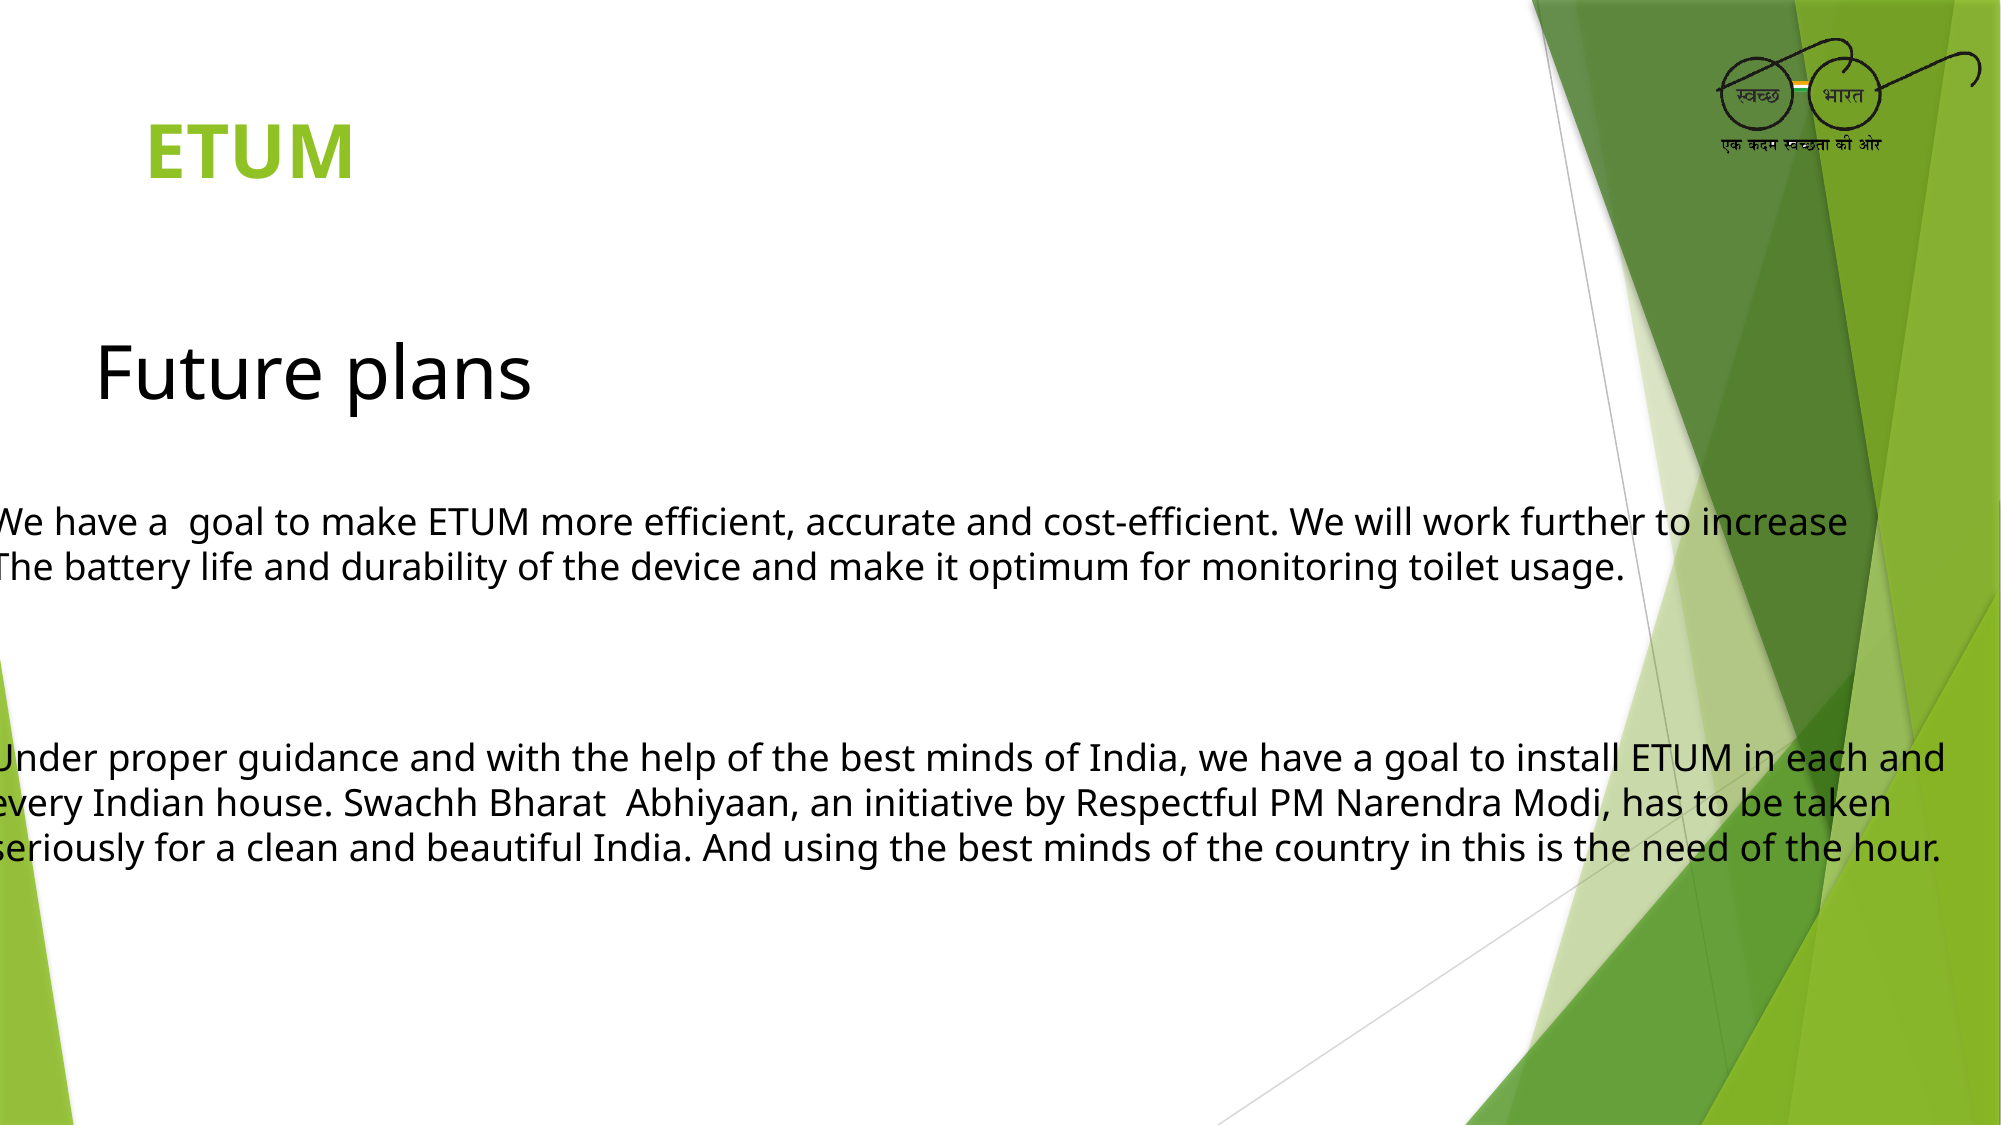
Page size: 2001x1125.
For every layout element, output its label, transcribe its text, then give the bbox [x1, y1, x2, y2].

text_box Under proper guidance and with the help of the best minds of India, we have a goal to install ETUM in each and every Indian house. Swachh Bharat Abhiyaan, an initiative by Respectful PM Narendra Modi, has to be taken seriously for a clean and beautiful India. And using the best minds of the country in this is the need of the hour. [0, 726, 1964, 877]
title ETUM [129, 95, 1540, 313]
picture [1708, 18, 1984, 164]
text_box Future plans [79, 317, 549, 422]
text_box We have a goal to make ETUM more efficient, accurate and cost-efficient. We will work further to increase The battery life and durability of the device and make it optimum for monitoring toilet usage. [0, 490, 1865, 596]
